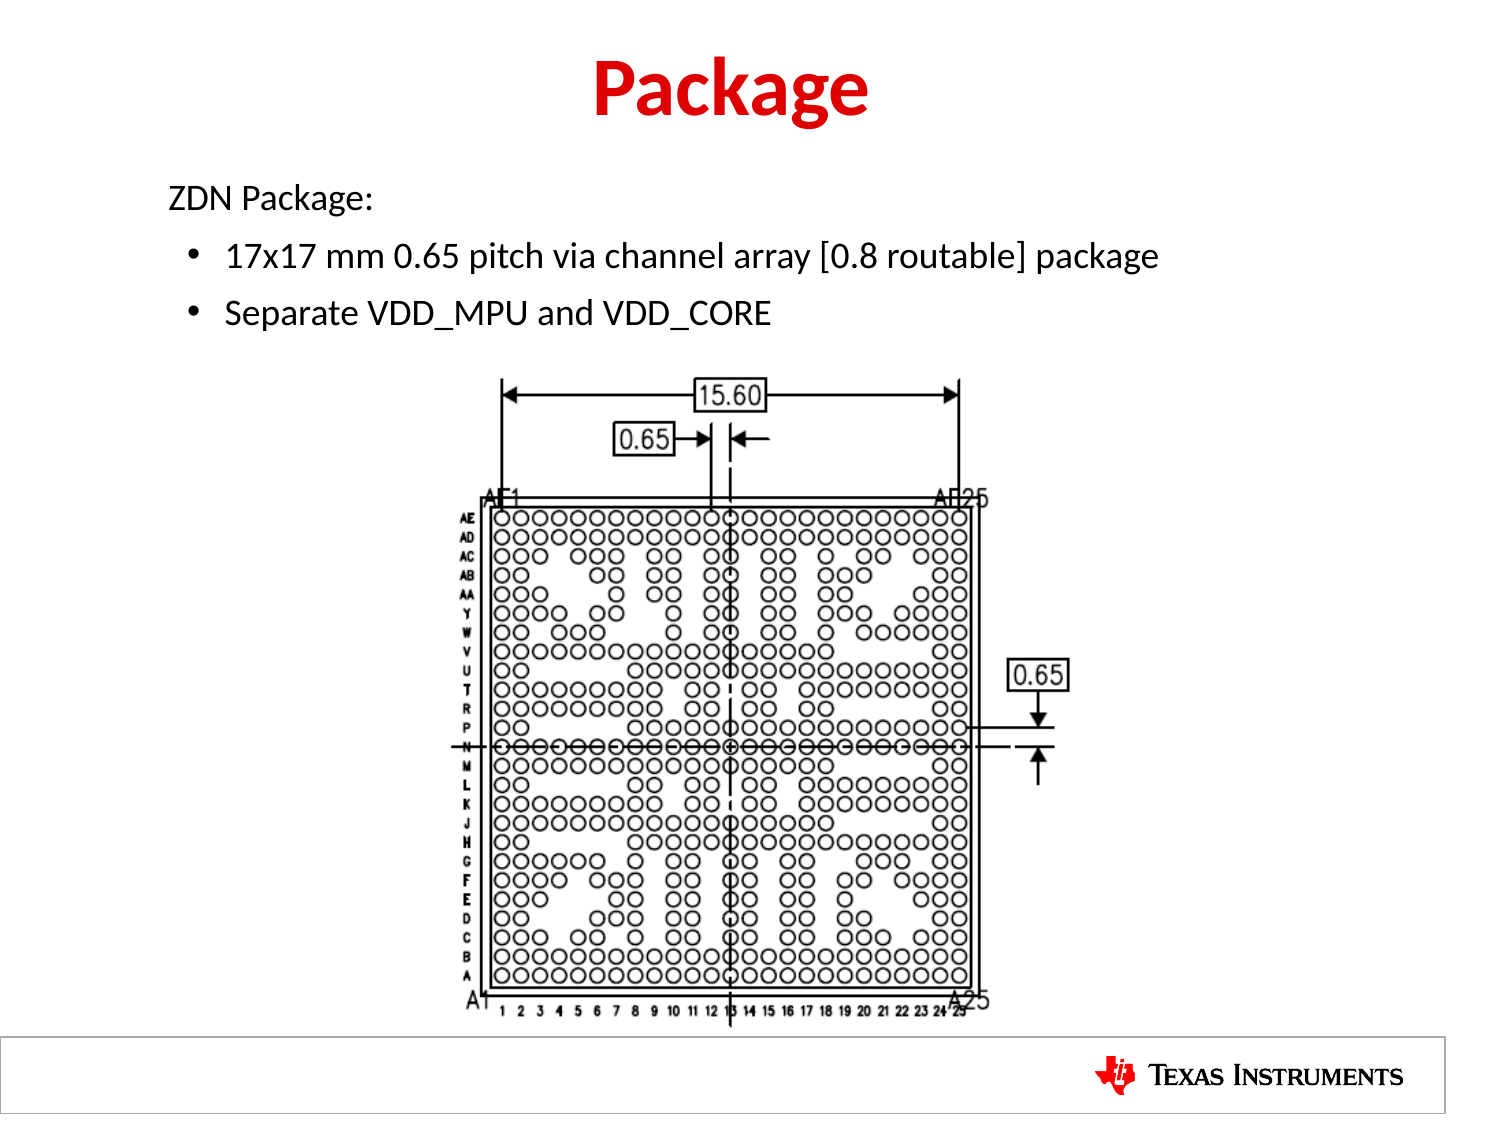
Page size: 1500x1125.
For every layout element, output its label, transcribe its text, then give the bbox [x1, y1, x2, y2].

picture [1095, 1056, 1403, 1095]
text_box ZDN Package: 17x17 mm 0.65 pitch via channel array [0.8 routable] package Separate VDD_MPU and VDD_CORE [153, 165, 1403, 341]
title Package [37, 23, 1426, 158]
picture [449, 365, 1079, 1034]
